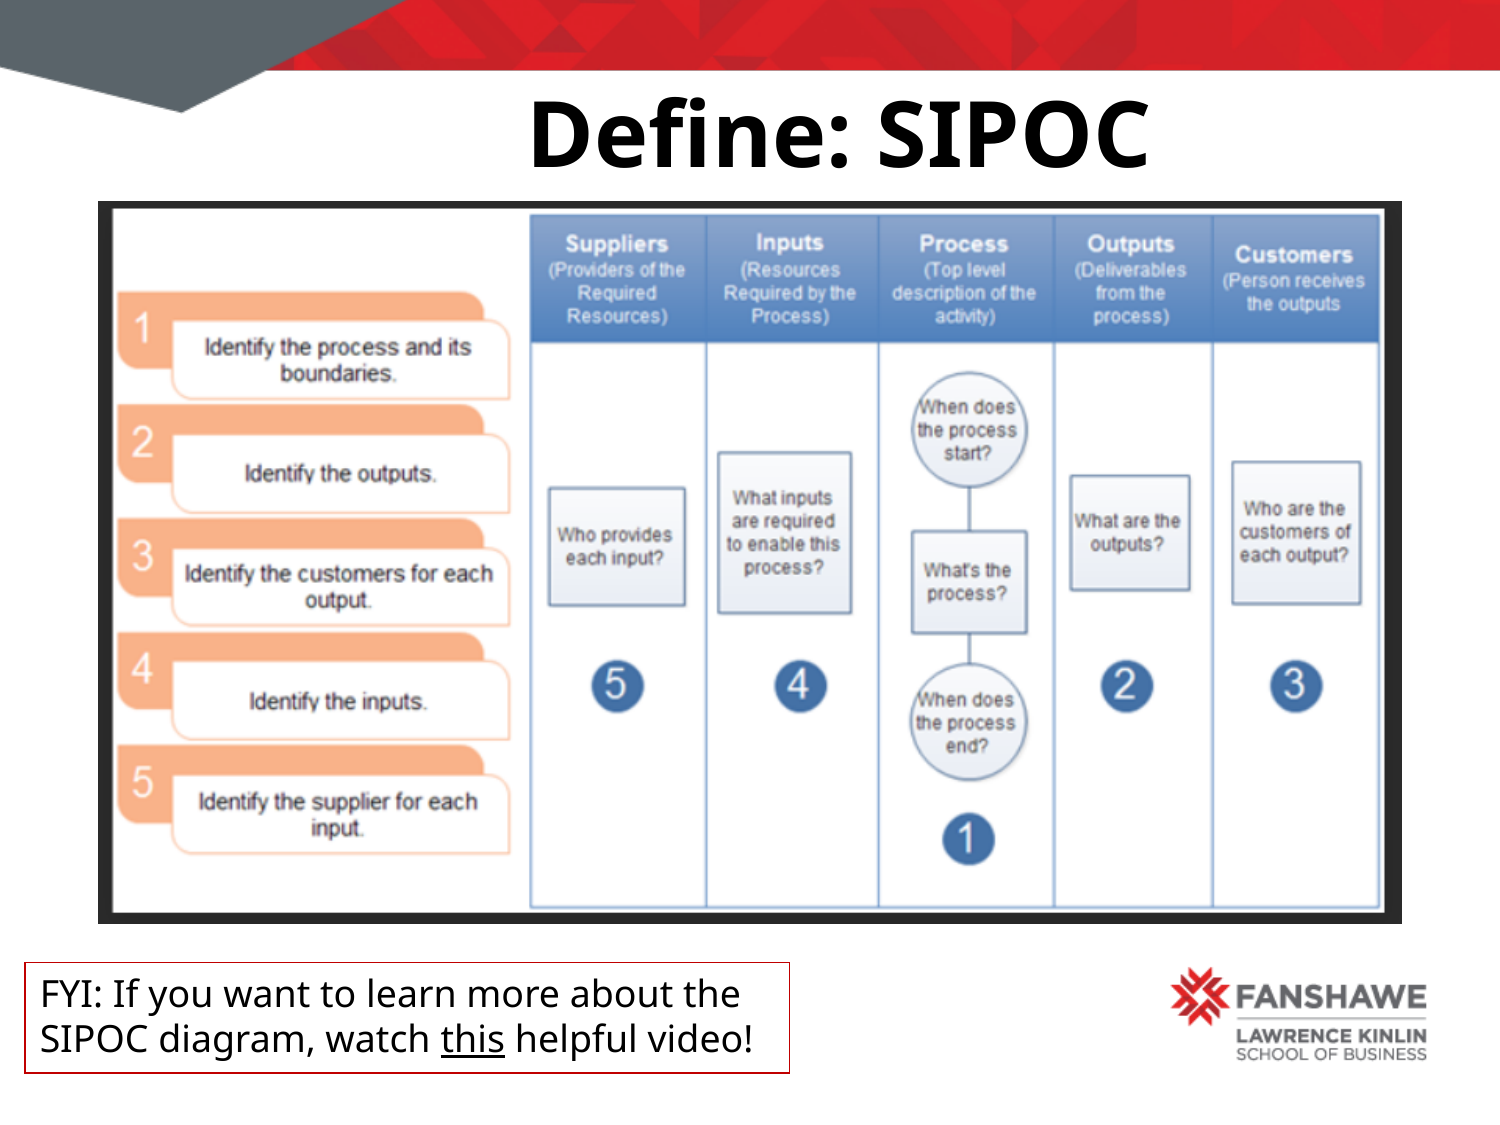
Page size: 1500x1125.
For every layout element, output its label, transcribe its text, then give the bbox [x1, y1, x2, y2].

picture [0, 0, 1500, 114]
picture [0, 201, 1500, 1125]
text_box Define: SIPOC [258, 68, 1421, 256]
text_box FYI: If you want to learn more about the SIPOC diagram, watch this helpful video! [24, 962, 790, 1074]
